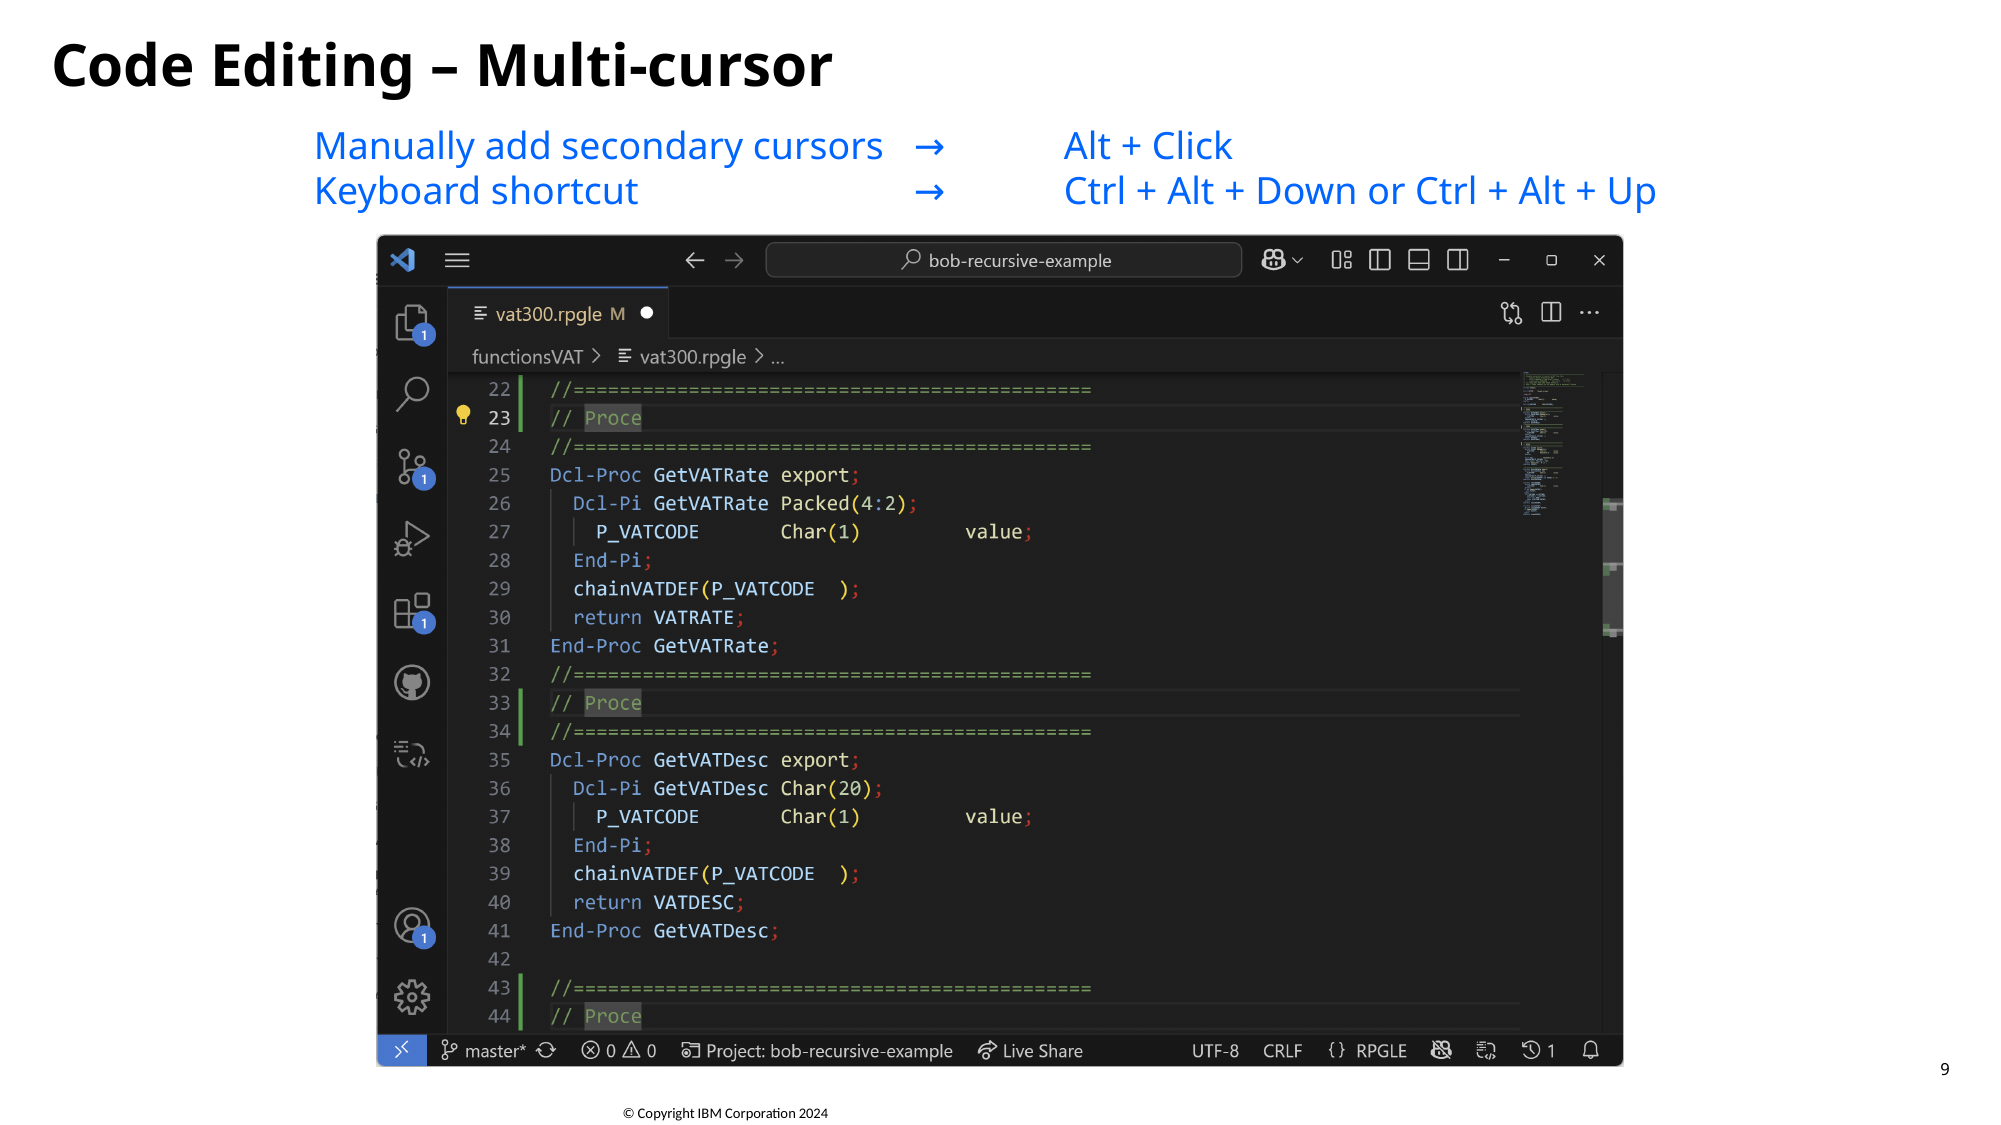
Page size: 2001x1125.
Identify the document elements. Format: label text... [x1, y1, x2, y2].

picture [375, 234, 1624, 1067]
text_box Manually add secondary cursors → Alt + Click Keyboard shortcut → Ctrl + Alt + Down or Ctrl + Alt + Up [299, 114, 1701, 220]
slide_number 9 [1500, 1055, 1950, 1086]
title Code Editing – Multi-cursor [51, 36, 1721, 101]
